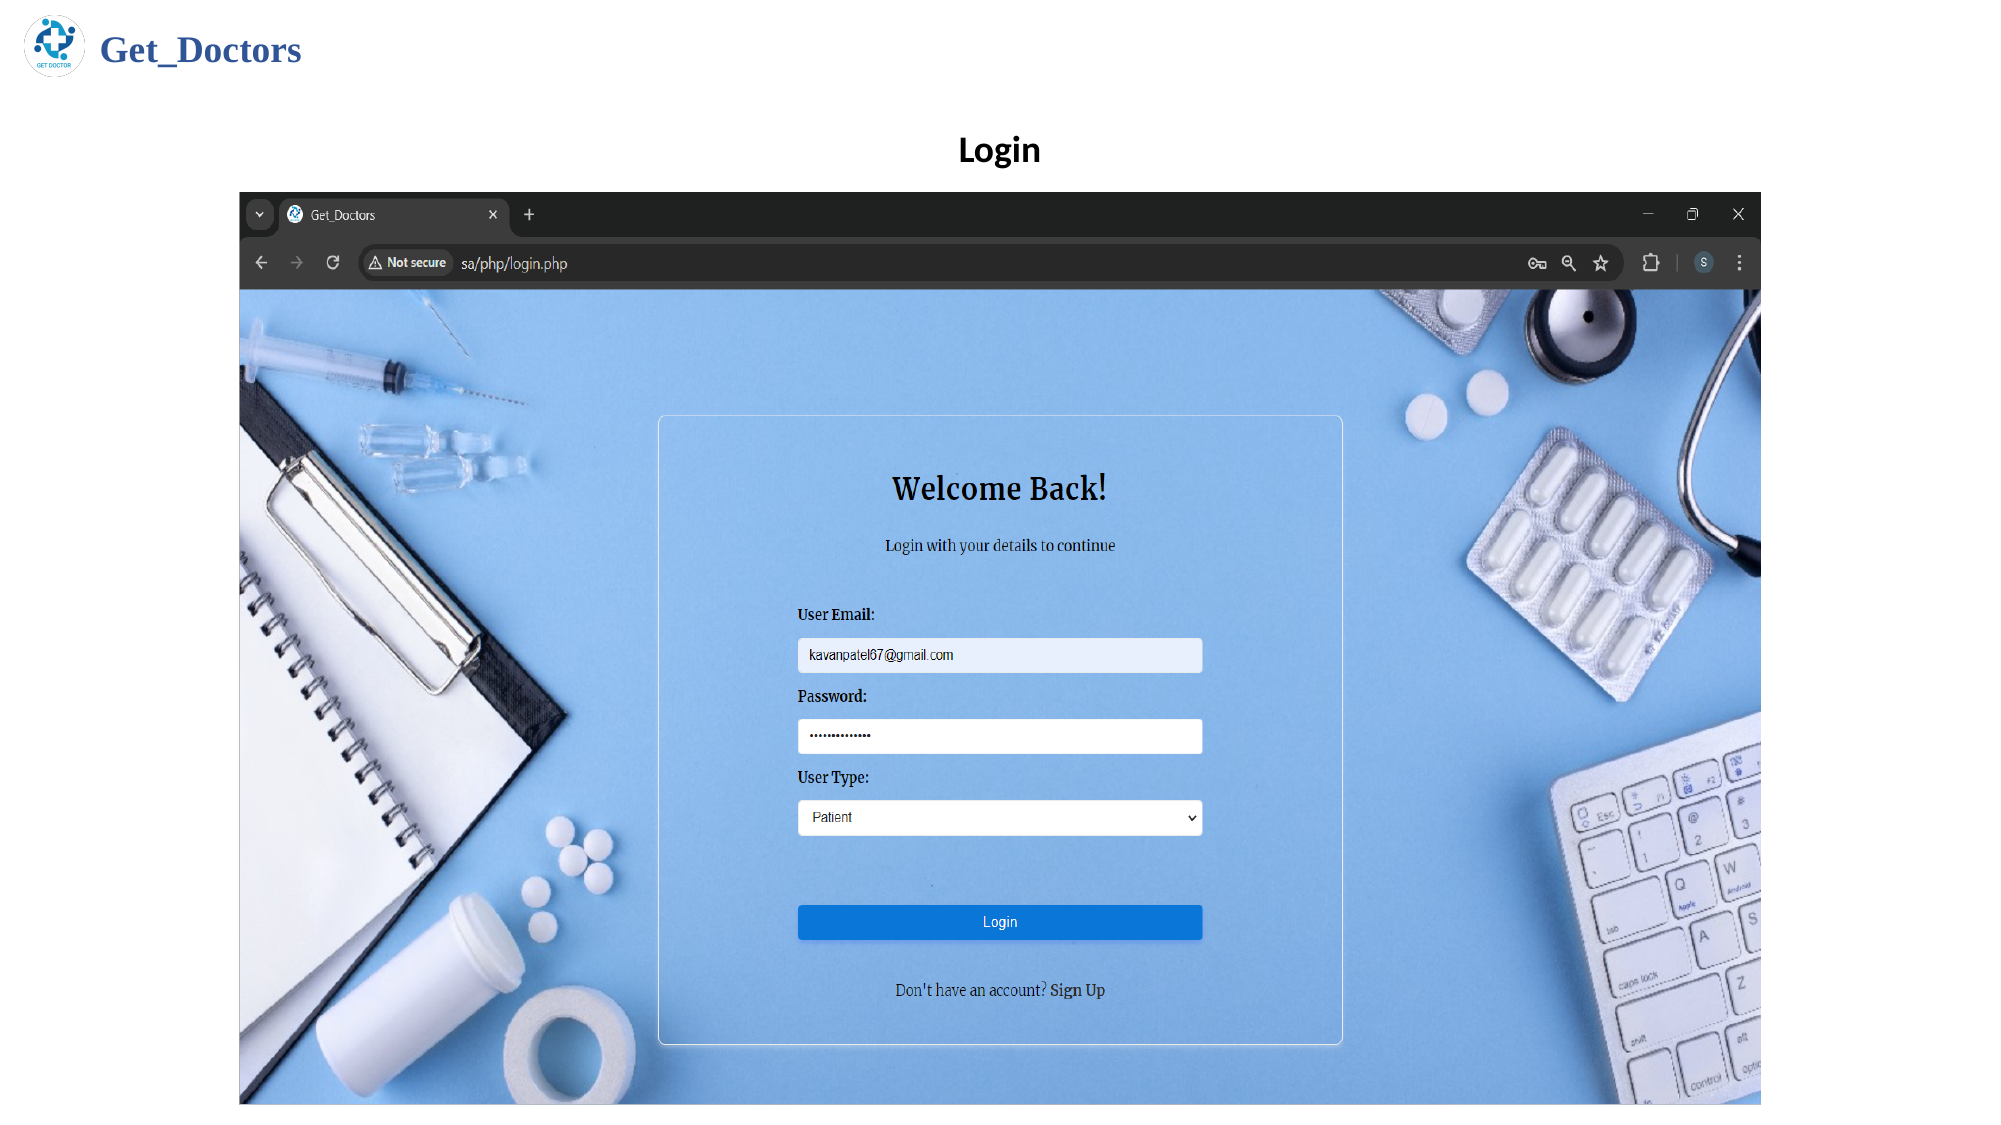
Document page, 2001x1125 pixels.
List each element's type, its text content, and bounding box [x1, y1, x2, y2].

picture [236, 188, 1764, 1108]
text_box Get_Doctors [85, 17, 434, 77]
picture [24, 15, 85, 77]
text_box Login [709, 117, 1291, 178]
